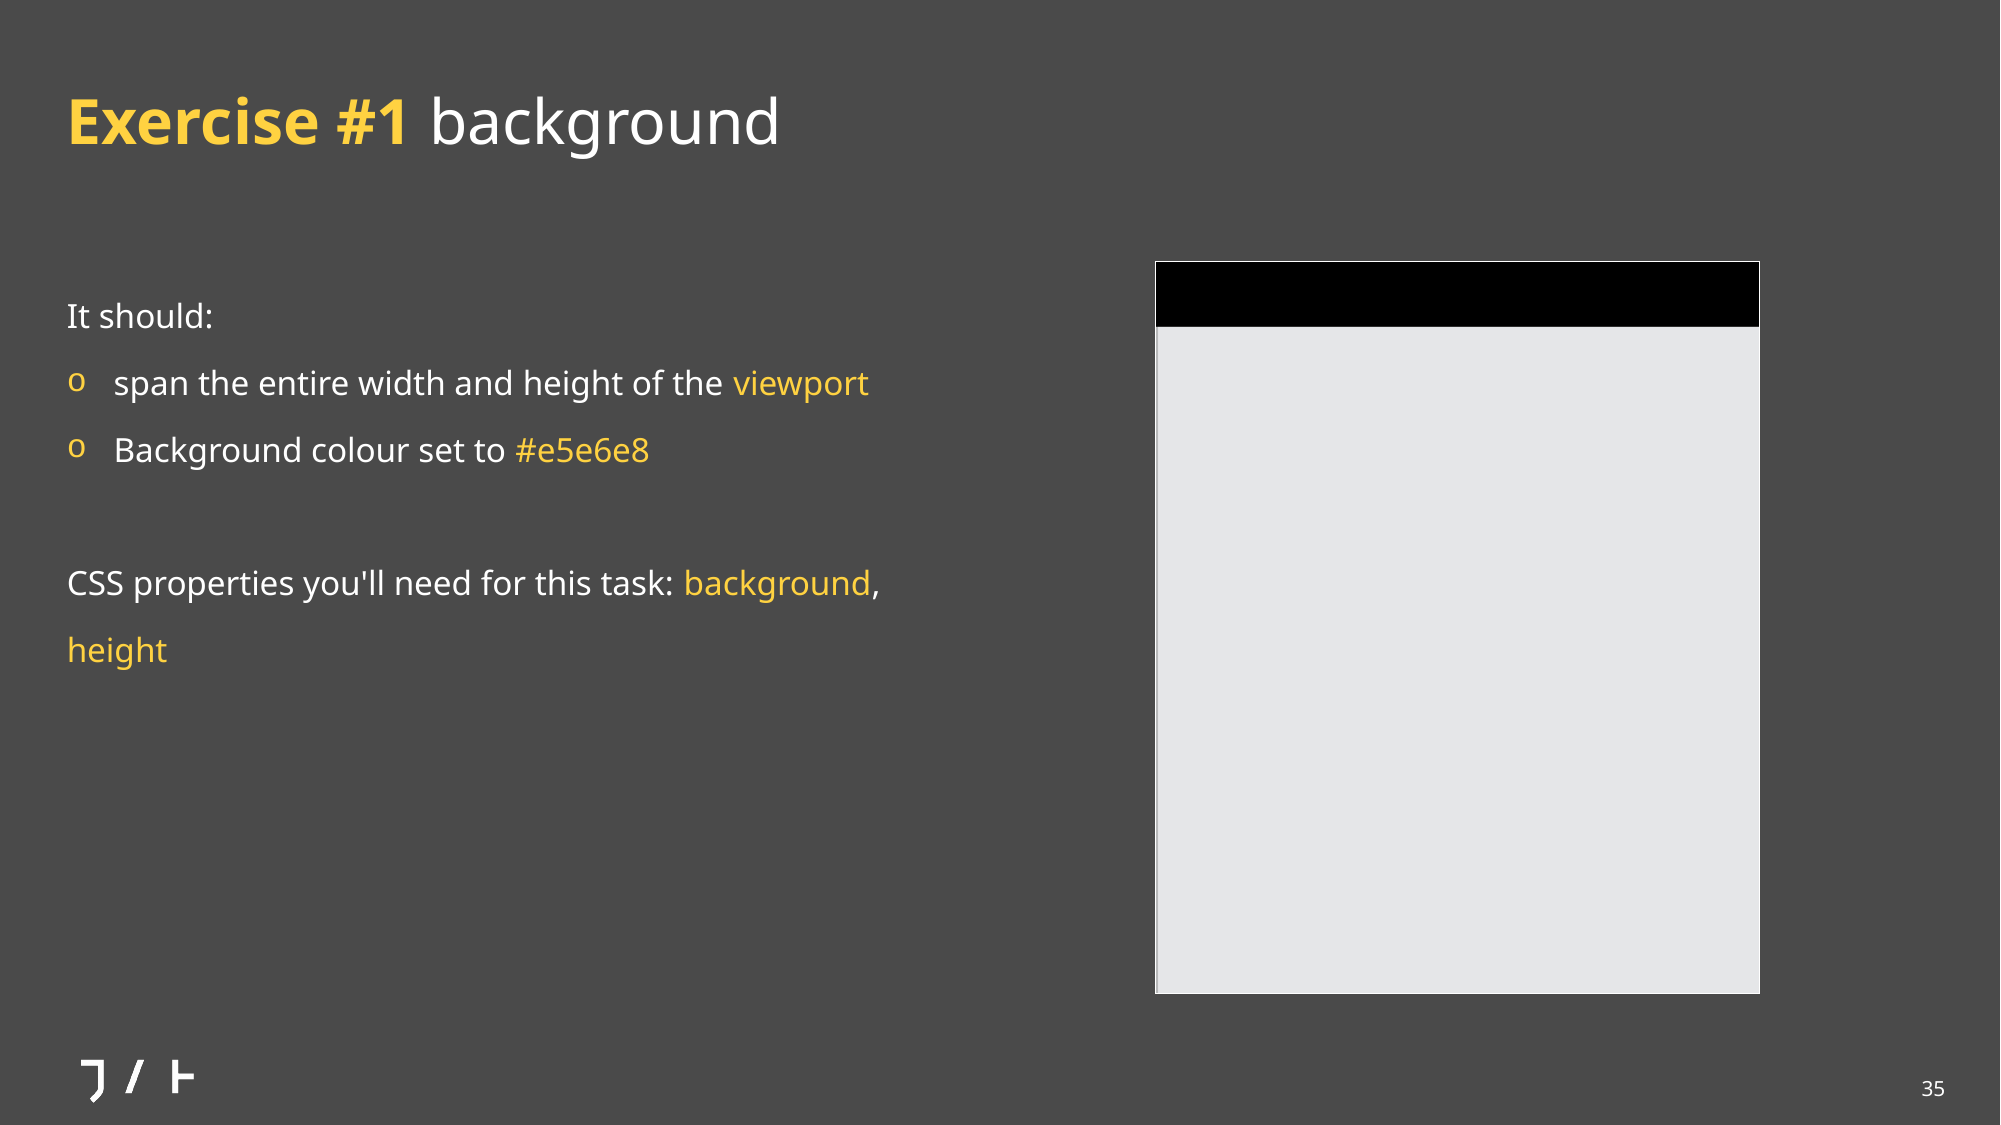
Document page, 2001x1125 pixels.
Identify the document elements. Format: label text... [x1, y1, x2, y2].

list It should: span the entire width and height of the viewport Background colour set to #e5e6e8 CSS properties you'll need for this task: background, height [66, 261, 960, 995]
title Exercise #1 background [66, 55, 1904, 157]
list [1155, 261, 1760, 994]
picture [66, 1041, 205, 1115]
slide_number 35 [1903, 1070, 1963, 1110]
